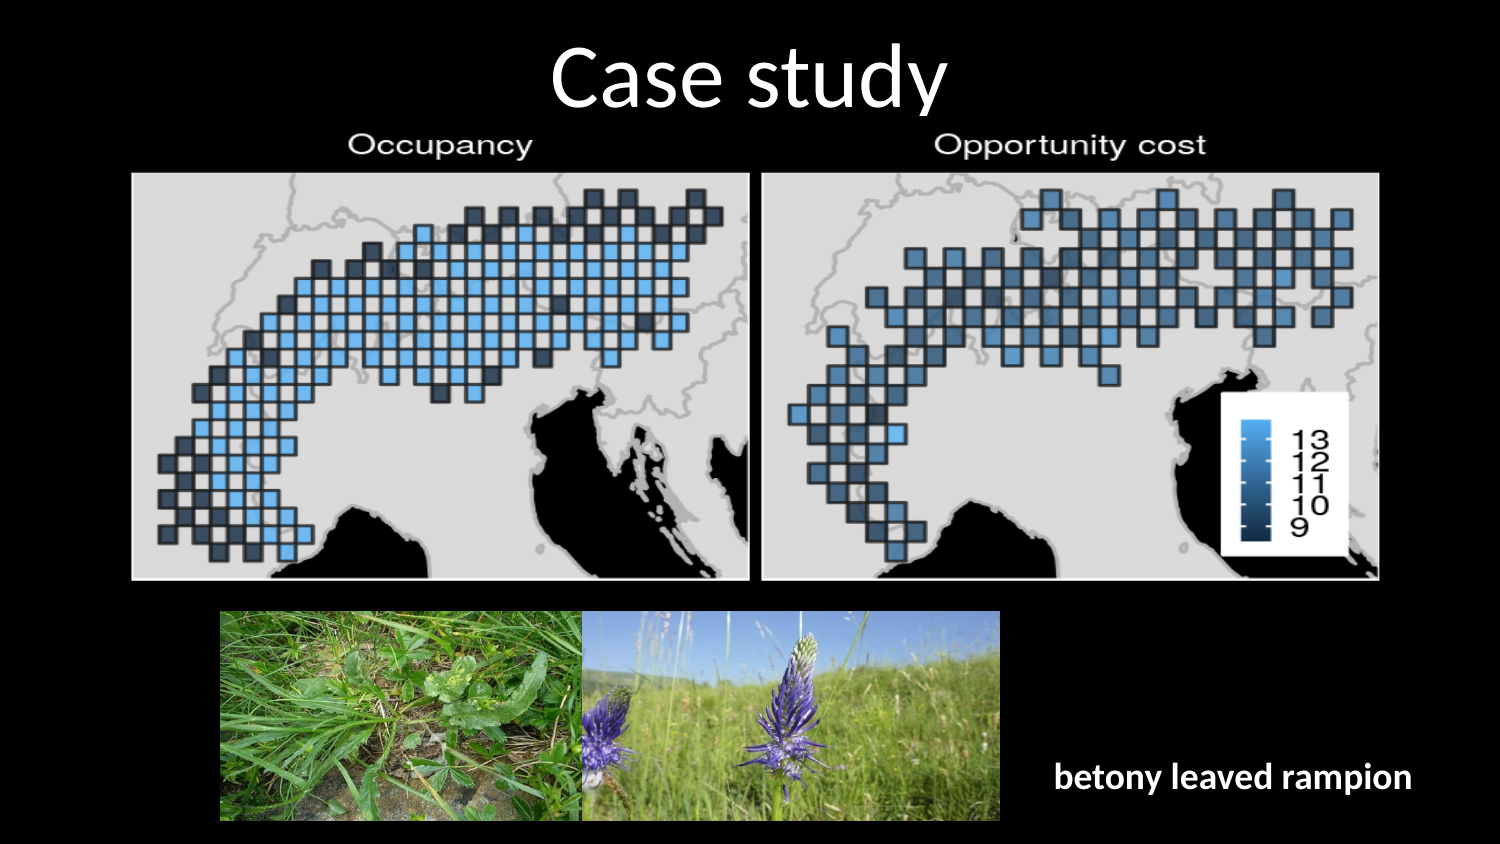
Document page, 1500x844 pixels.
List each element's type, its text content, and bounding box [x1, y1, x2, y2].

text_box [220, 611, 1001, 821]
text_box betony leaved rampion [1038, 744, 1429, 805]
title Case study [75, 0, 1425, 141]
picture [120, 116, 1380, 589]
